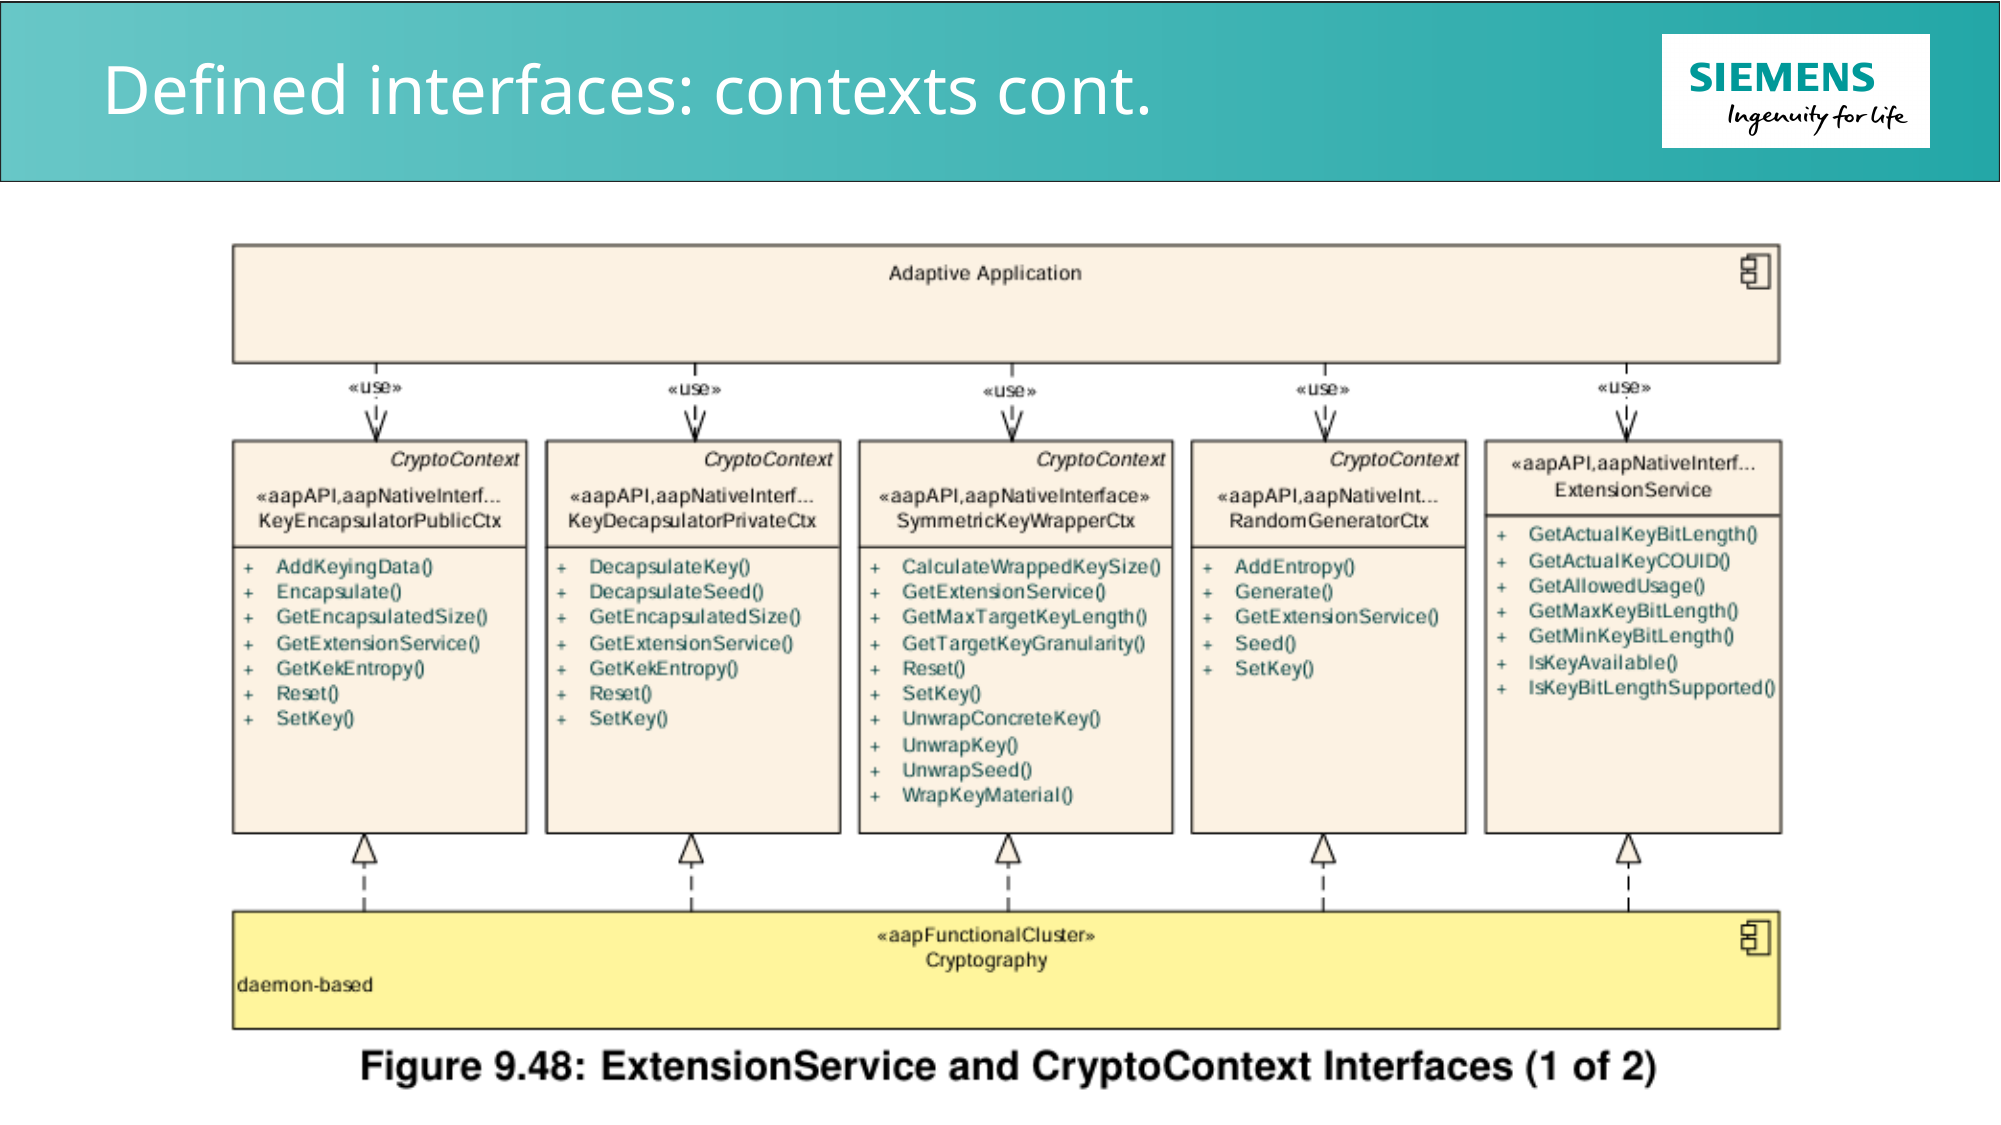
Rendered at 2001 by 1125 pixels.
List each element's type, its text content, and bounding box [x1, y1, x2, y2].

title Defined interfaces: contexts cont. [87, 49, 1563, 138]
picture [1662, 34, 1930, 148]
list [148, 194, 1860, 1109]
